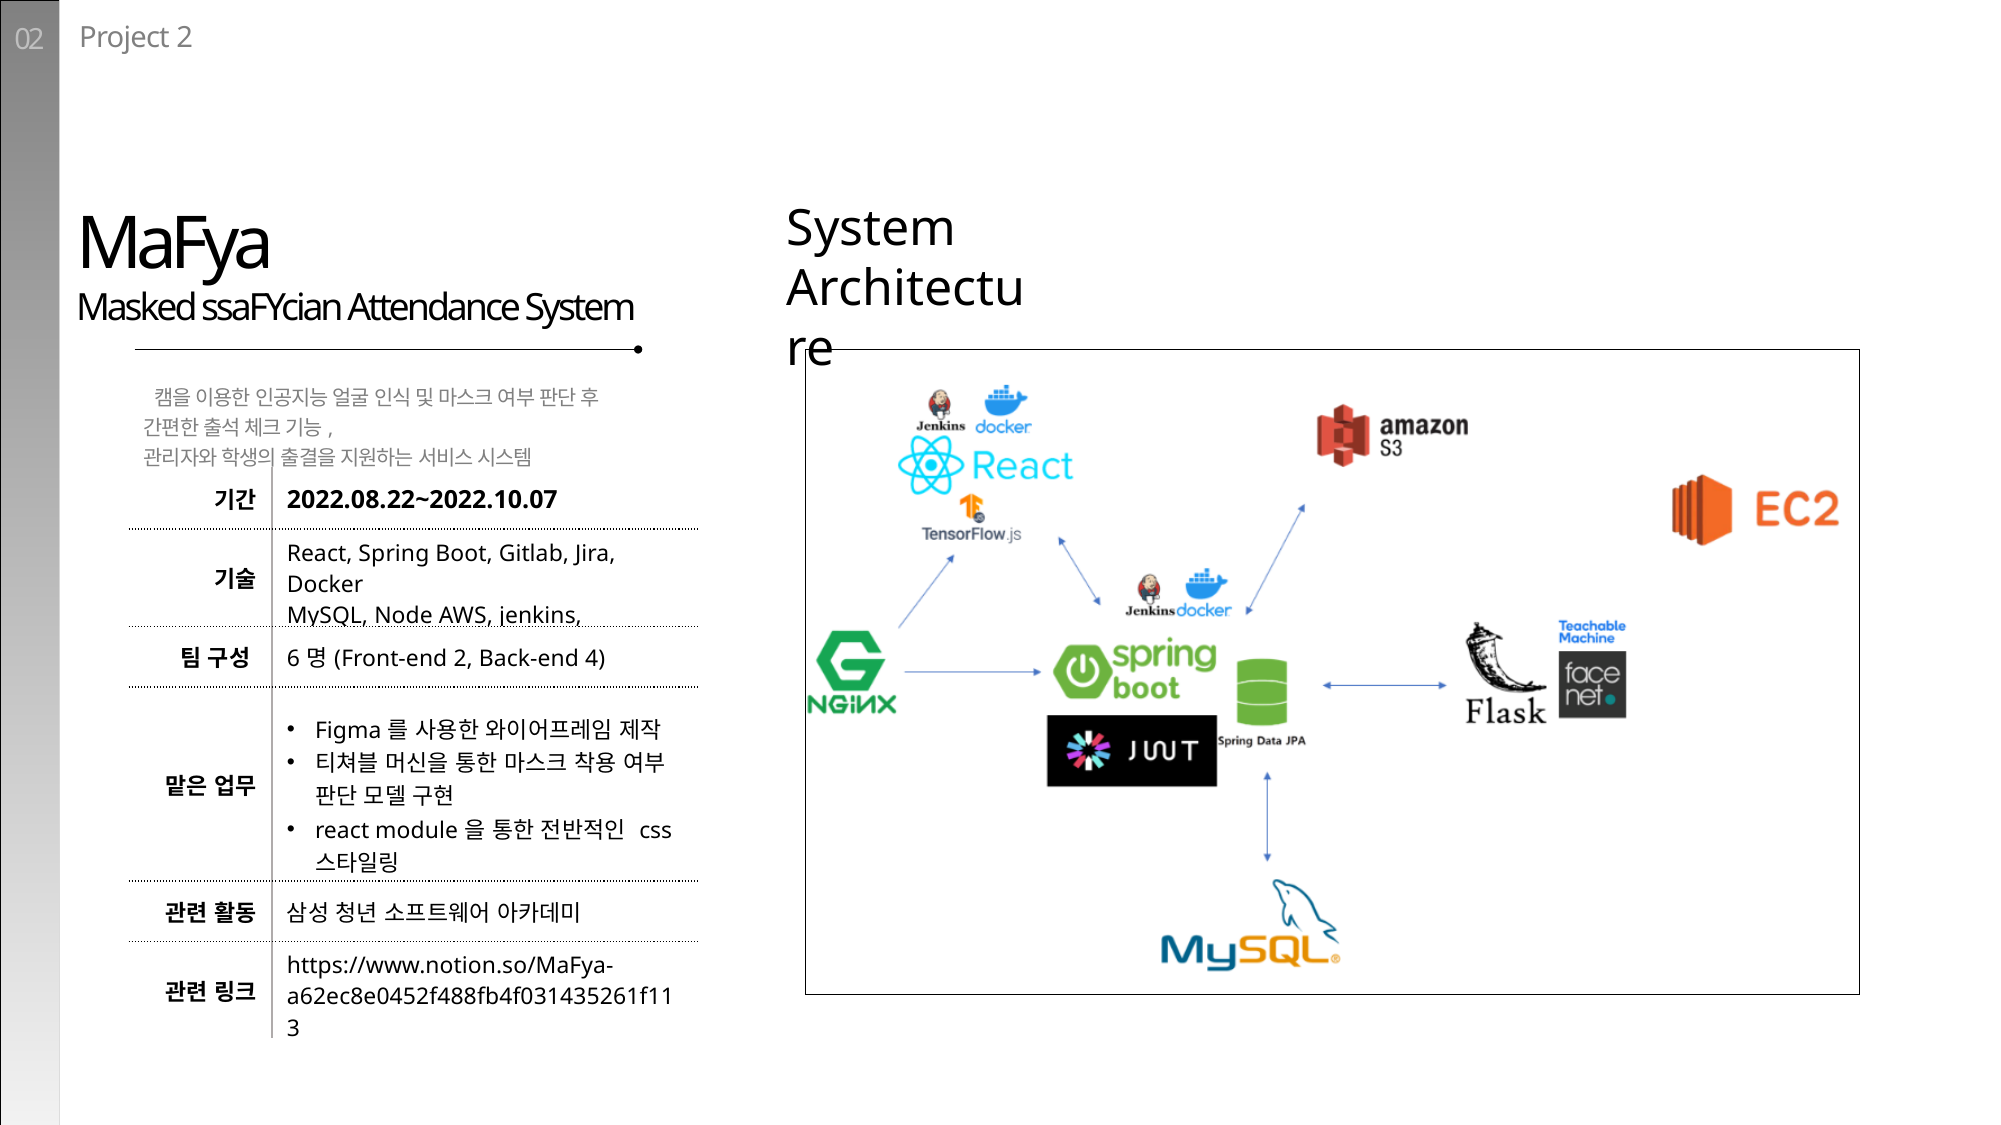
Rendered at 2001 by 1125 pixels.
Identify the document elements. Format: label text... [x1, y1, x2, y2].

text_box 02 [5, 17, 54, 58]
table_cell 맡은 업무 [130, 687, 271, 881]
table_cell https://www.notion.so/MaFya-a62ec8e0452f488fb4f031435261f113 [273, 942, 696, 1038]
text_box System Architecture [777, 192, 1055, 379]
text_box [0, 0, 60, 1125]
picture [805, 349, 1860, 995]
table_cell 관련 링크 [130, 942, 271, 1038]
table_header 기간 [130, 469, 271, 529]
text_box 캠을 이용한 인공지능 얼굴 인식 및 마스크 여부 판단 후 간편한 출석 체크 기능, 관리자와 학생의 출결을 지원하는 서비스 시스템 [134, 376, 649, 467]
table_cell 삼성 청년 소프트웨어 아카데미 [273, 881, 696, 942]
text_box Project 2 [70, 15, 203, 57]
table_cell 6명(Front-end 2, Back-end 4) [273, 626, 696, 687]
table_cell React, Spring Boot, Gitlab, Jira, Docker MySQL, Node AWS, jenkins, [273, 529, 696, 626]
table_cell Figma를 사용한 와이어프레임 제작 티쳐블 머신을 통한 마스크 착용 여부 판단 모델 구현 react module을 통한 전반적인 css 스타일링 데이터 크롤링, Flask 서버 구축 [273, 687, 696, 881]
table_cell 팀 구성 [130, 626, 271, 687]
table_cell 관련 활동 [130, 881, 271, 942]
table_header 2022.08.22~2022.10.07 [273, 469, 696, 529]
text_box MaFya Masked ssaFYcian Attendance System [67, 192, 656, 332]
table_cell 기술 [130, 529, 271, 626]
